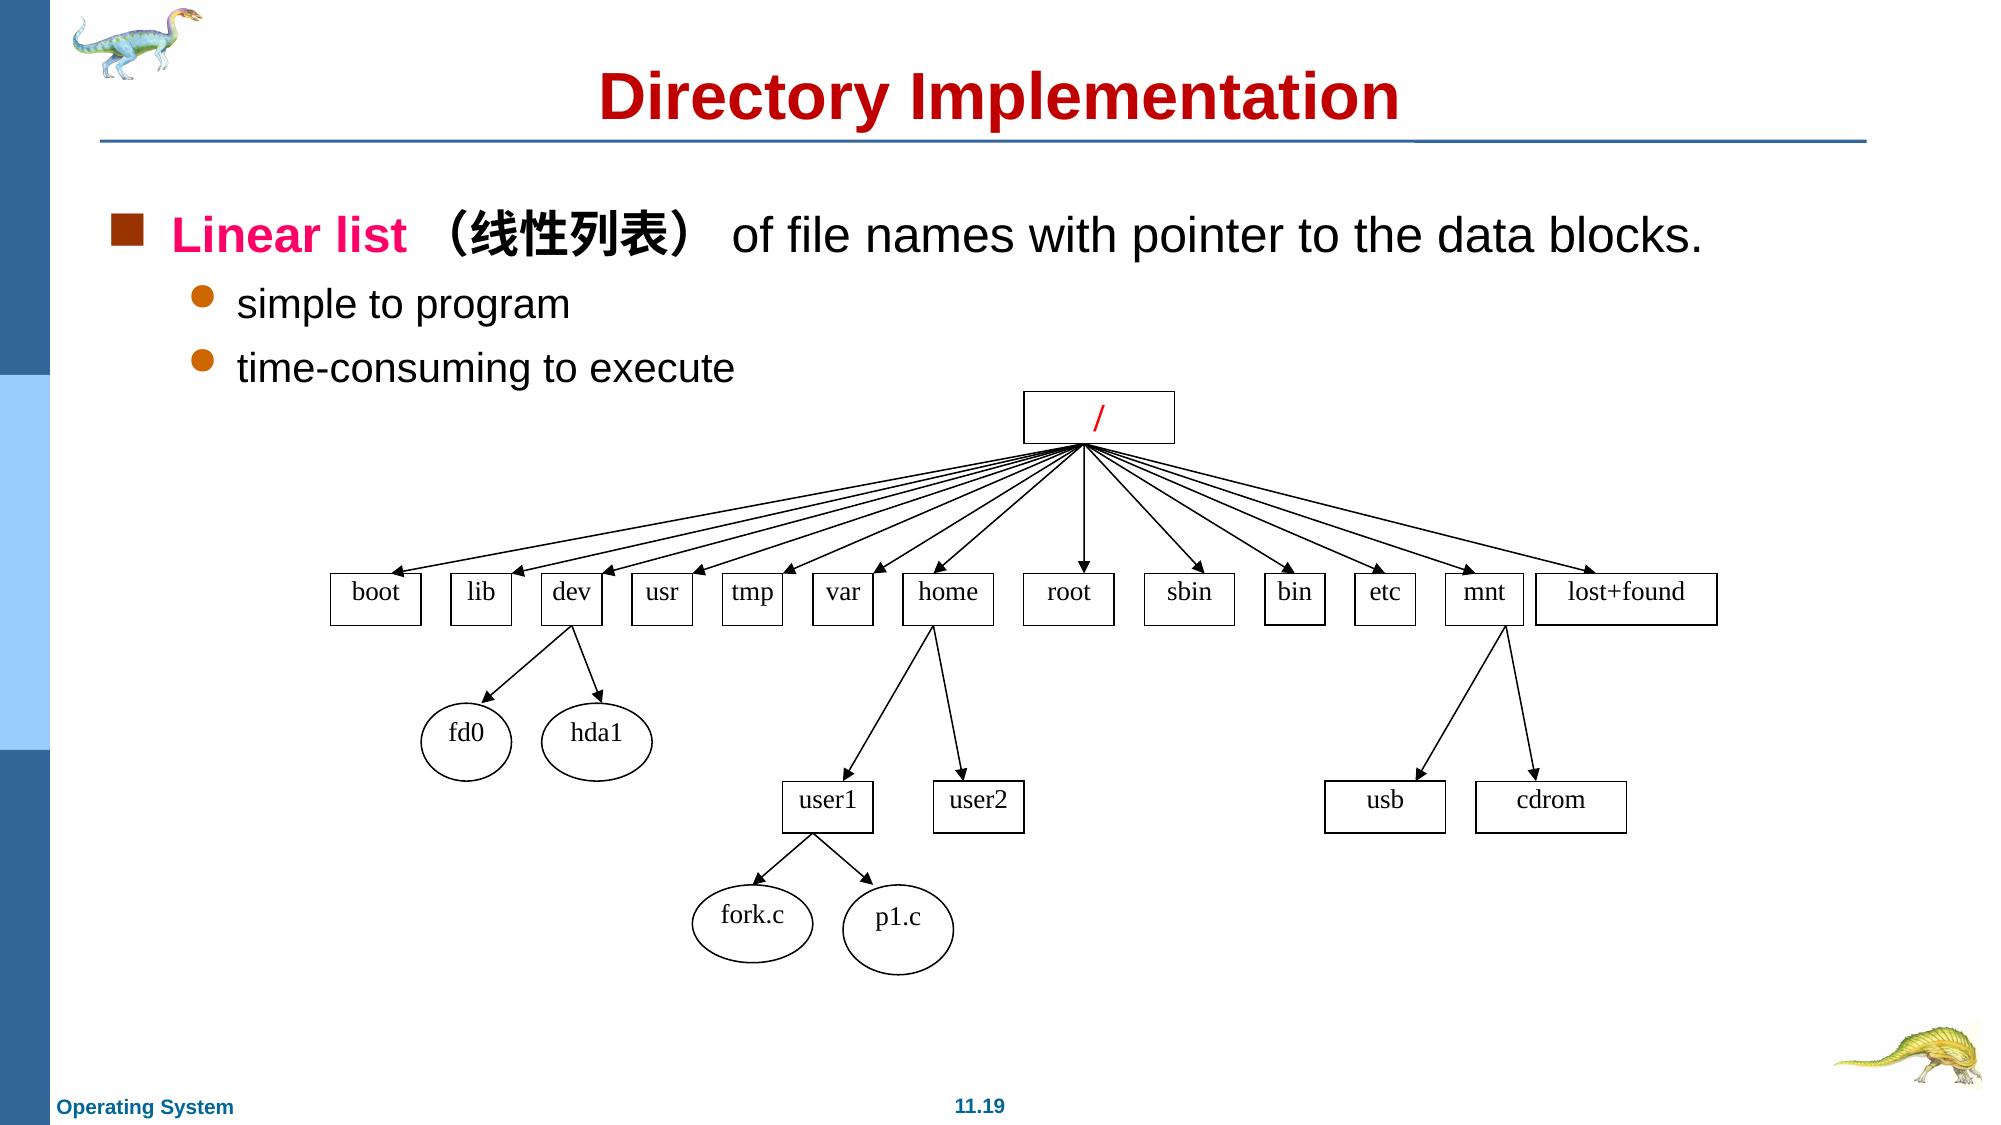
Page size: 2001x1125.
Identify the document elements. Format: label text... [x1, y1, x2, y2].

picture [1831, 1020, 1982, 1090]
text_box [330, 287, 1778, 1093]
list Linear list（线性列表）of file names with pointer to the data blocks. simple to program time-consuming to execute [99, 194, 1900, 938]
title Directory Implementation [99, 45, 1900, 141]
picture [62, 0, 217, 88]
